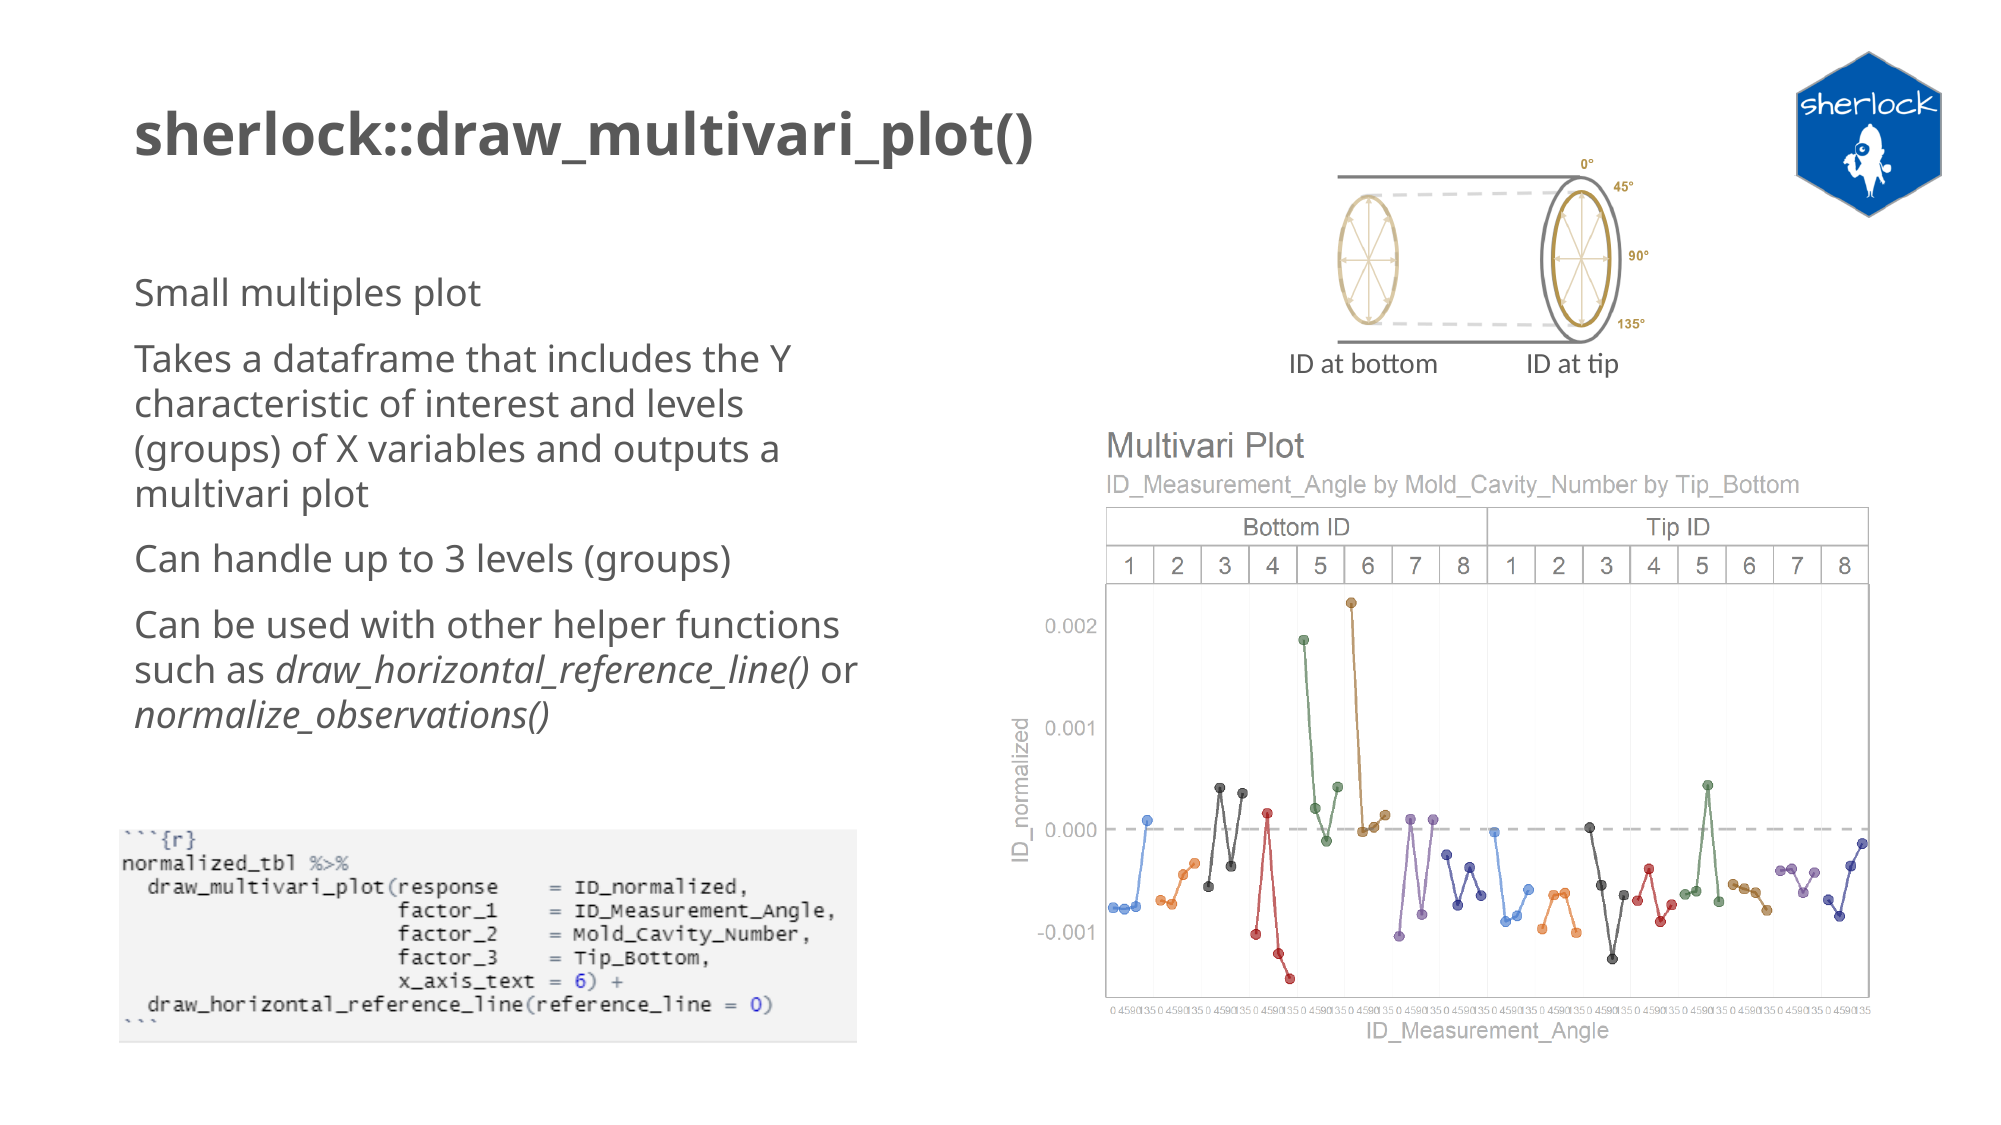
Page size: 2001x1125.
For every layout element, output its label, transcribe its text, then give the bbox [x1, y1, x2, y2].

text_box sherlock::draw_multivari_plot() [119, 89, 1754, 175]
text_box ID at bottom [1222, 337, 1431, 387]
picture [1296, 146, 1658, 354]
picture [1794, 42, 1947, 223]
text_box Small multiples plot Takes a dataframe that includes the Y characteristic of interest and levels (groups) of X variables and outputs a multivari plot Can handle up to 3 levels (groups) Can be used with other helper functions such as draw_horizontal_reference_line() or normalize_observations() [119, 261, 902, 822]
picture [119, 814, 857, 1054]
picture [977, 421, 1893, 1054]
text_box ID at tip [1431, 337, 1714, 387]
